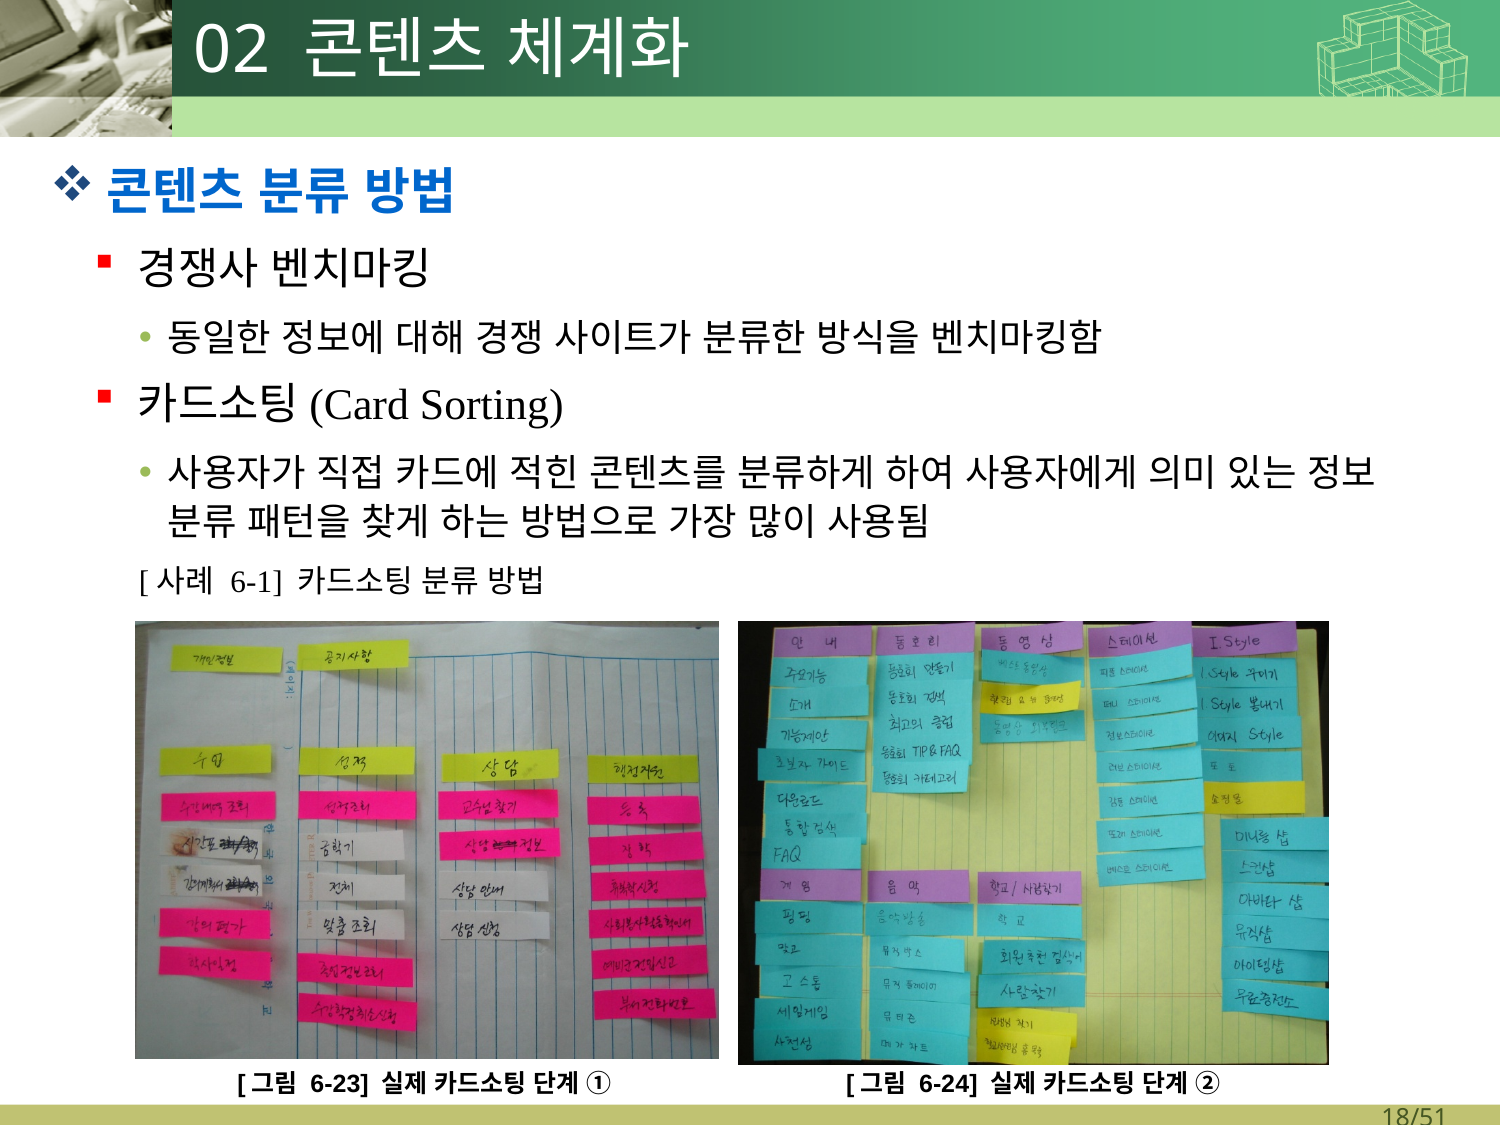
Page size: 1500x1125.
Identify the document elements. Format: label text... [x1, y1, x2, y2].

title 02 콘텐츠 체계화 [178, 9, 1339, 82]
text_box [135, 621, 719, 1106]
picture [0, 0, 1500, 151]
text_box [737, 621, 1330, 1107]
list 콘텐츠 분류 방법 경쟁사 벤치마킹 동일한 정보에 대해 경쟁 사이트가 분류한 방식을 벤치마킹함 카드소팅(Card Sorting) 사용자가 직접 카드에 적힌 콘텐츠를 분류하게 하여 사용자에게 의미 있는 정보 분류 패턴을 찾게 하는 방법으로 가장 많이 사용됨 [사례 6-1] 카드소팅 분류 방법 [35, 152, 1465, 610]
